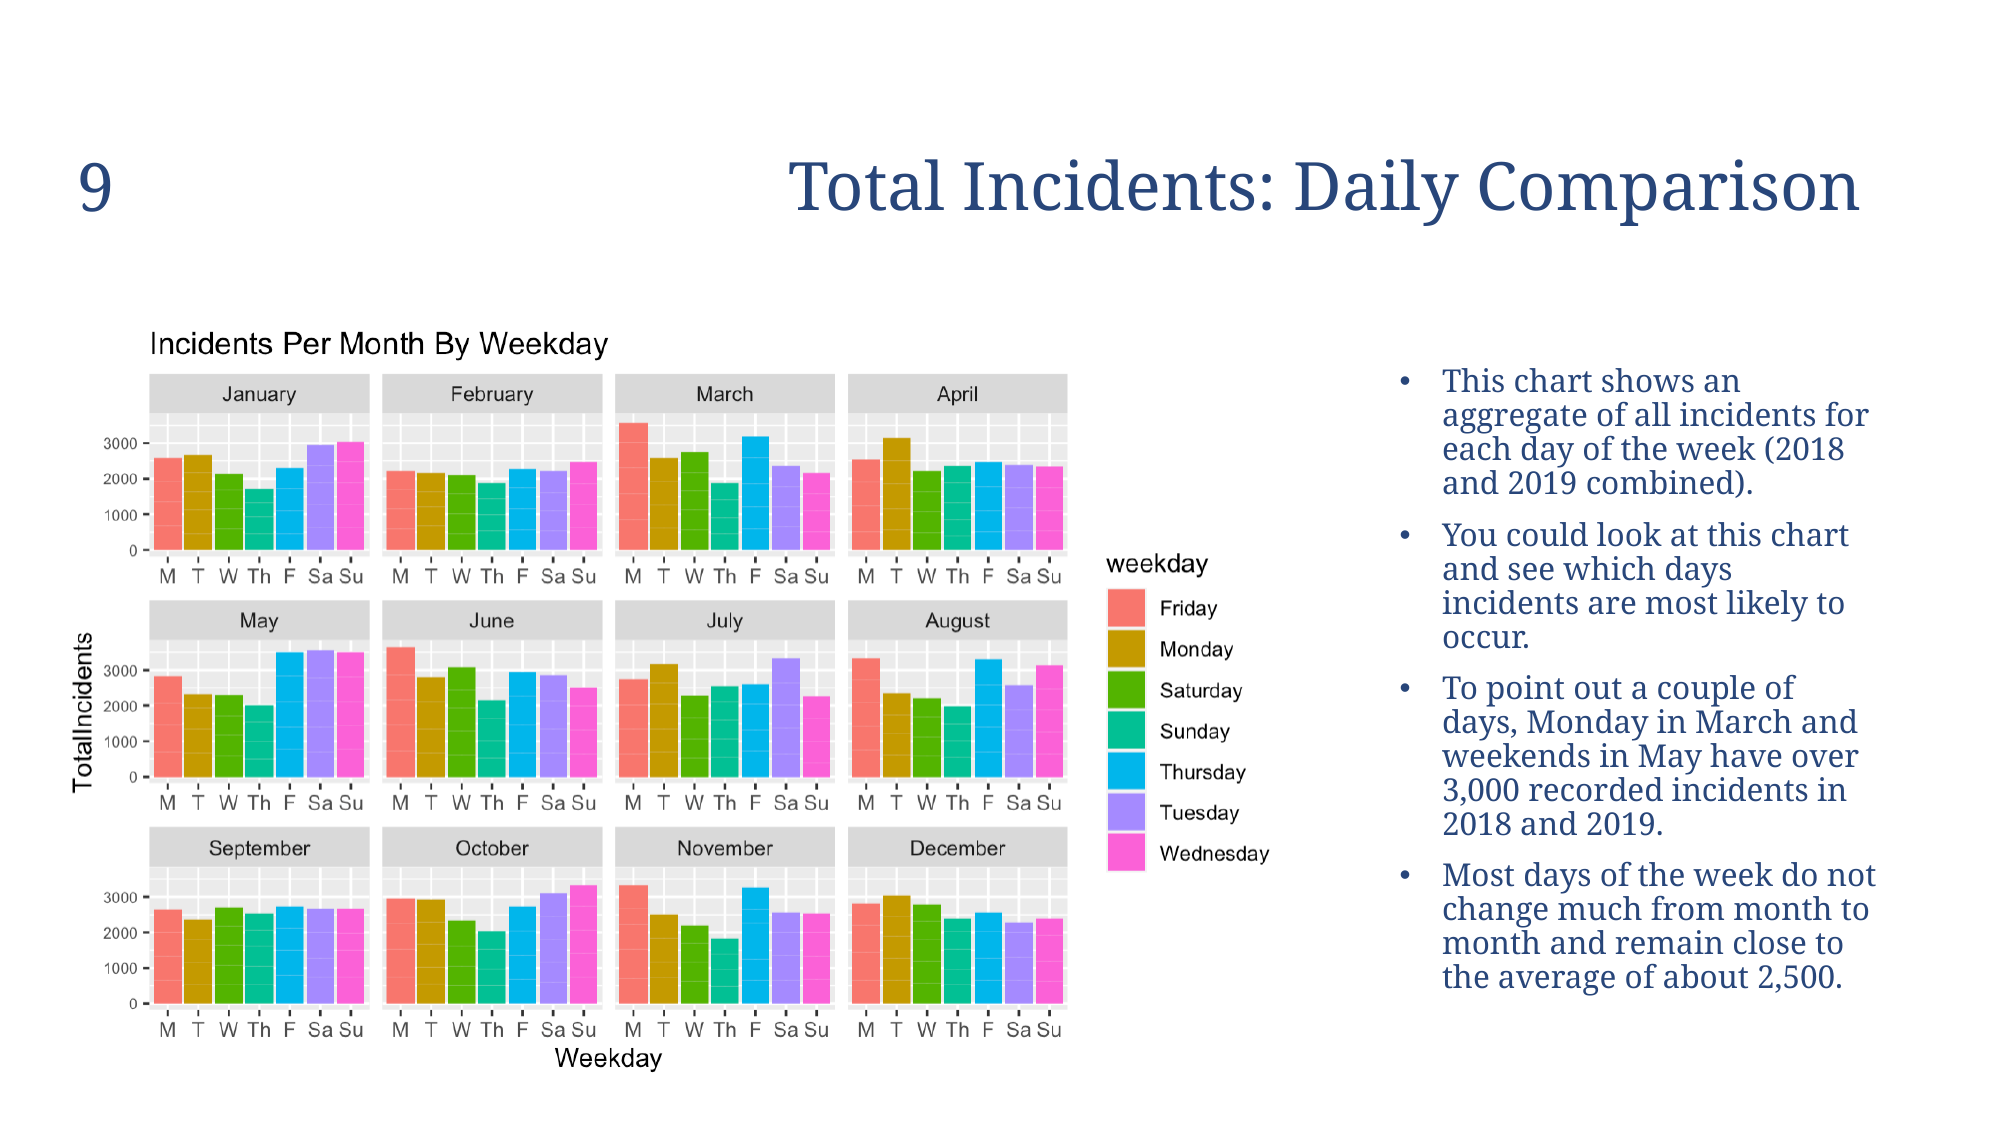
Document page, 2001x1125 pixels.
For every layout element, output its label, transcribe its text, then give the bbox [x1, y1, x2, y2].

text_box This chart shows an aggregate of all incidents for each day of the week (2018 and 2019 combined). You could look at this chart and see which days incidents are most likely to occur. To point out a couple of days, Monday in March and weekends in May have over 3,000 recorded incidents in 2018 and 2019. Most days of the week do not change much from month to month and remain close to the average of about 2,500. [1384, 358, 1892, 1043]
text_box 9 [62, 137, 513, 232]
text_box Total Incidents: Daily Comparison [275, 62, 1878, 233]
picture [49, 299, 1330, 1084]
